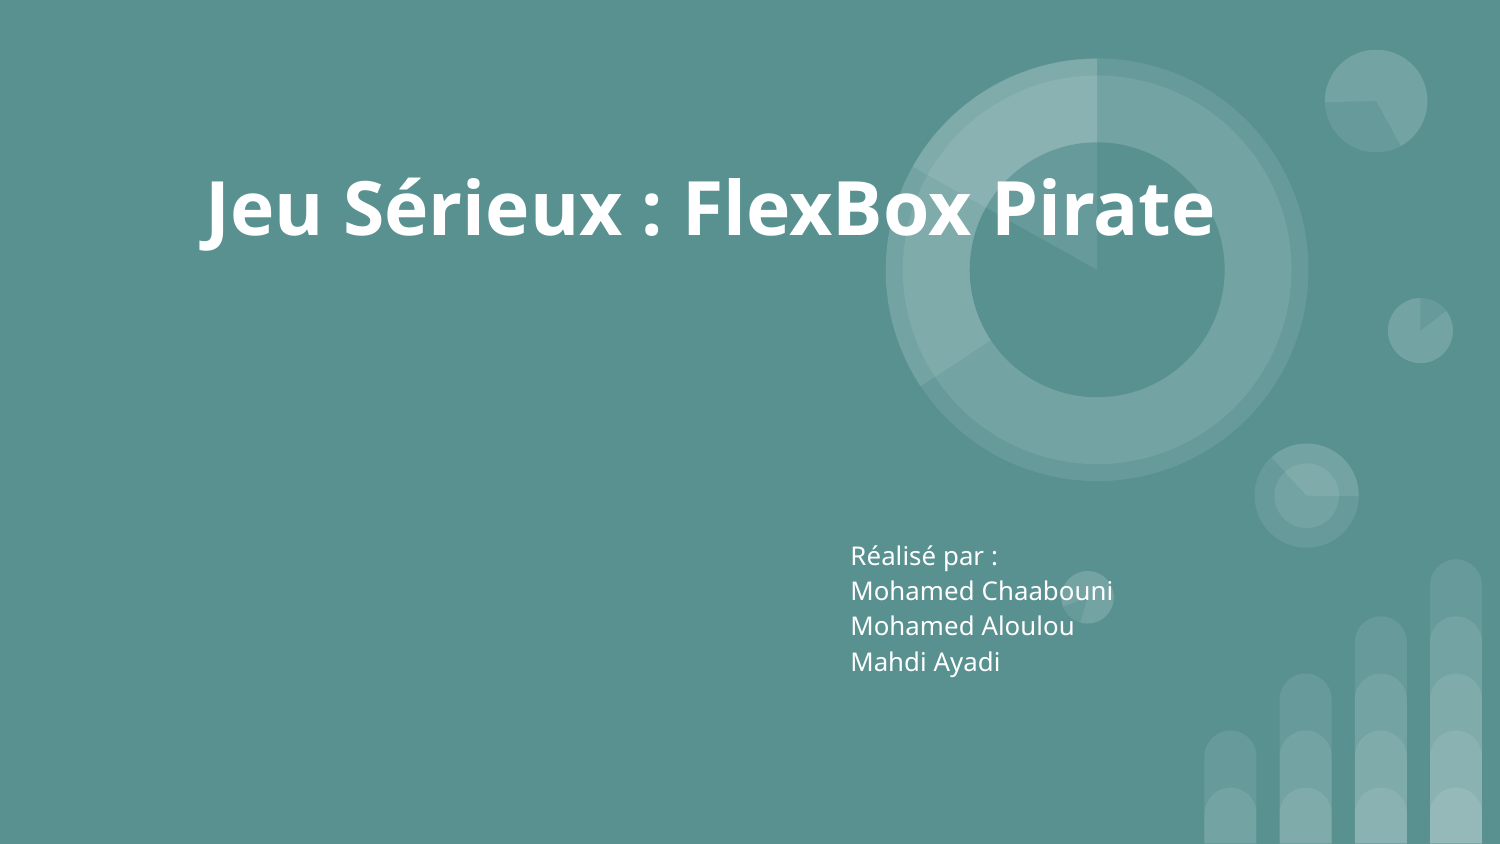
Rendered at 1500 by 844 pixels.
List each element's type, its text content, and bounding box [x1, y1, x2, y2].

subtitle Réalisé par : Mohamed Chaabouni Mohamed Aloulou Mahdi Ayadi [835, 522, 1410, 695]
title Jeu Sérieux : FlexBox Pirate [190, 52, 1309, 360]
